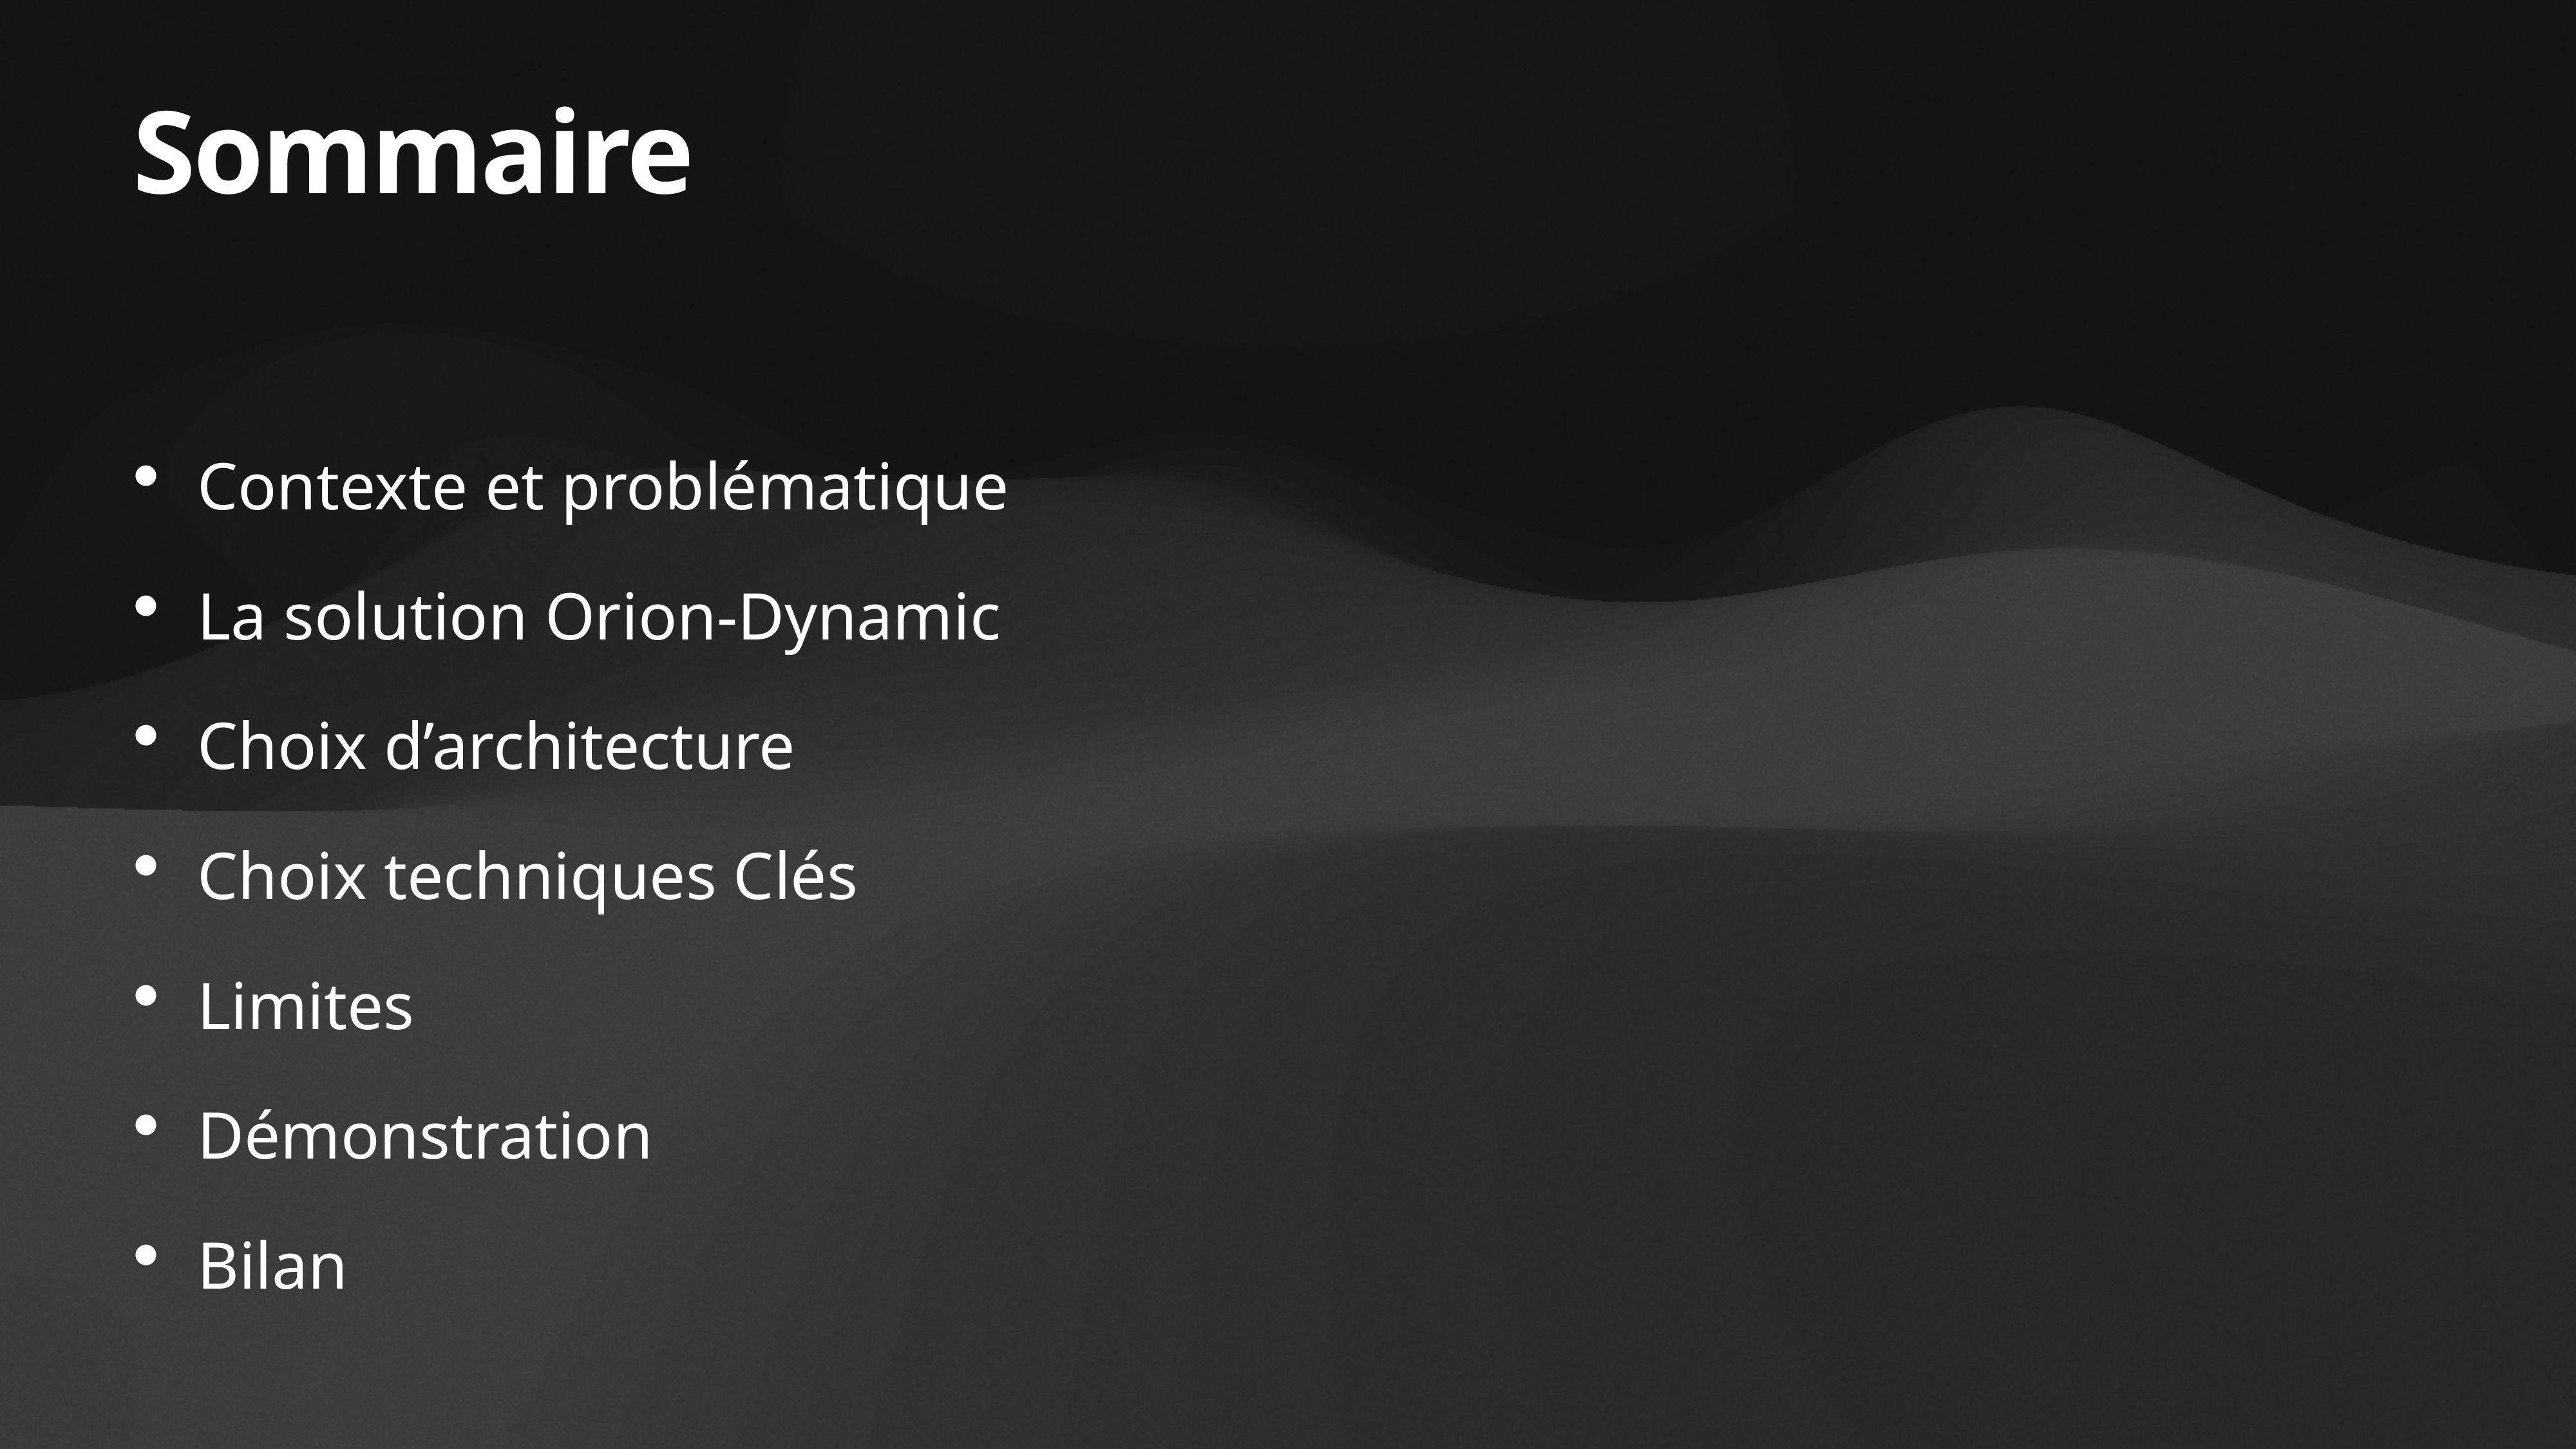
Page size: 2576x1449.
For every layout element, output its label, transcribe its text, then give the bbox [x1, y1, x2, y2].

picture [0, 0, 2576, 1449]
list Contexte et problématique La solution Orion-Dynamic Choix d’architecture Choix techniques Clés Limites Démonstration Bilan [127, 448, 2449, 1321]
title Sommaire [127, 100, 2449, 252]
